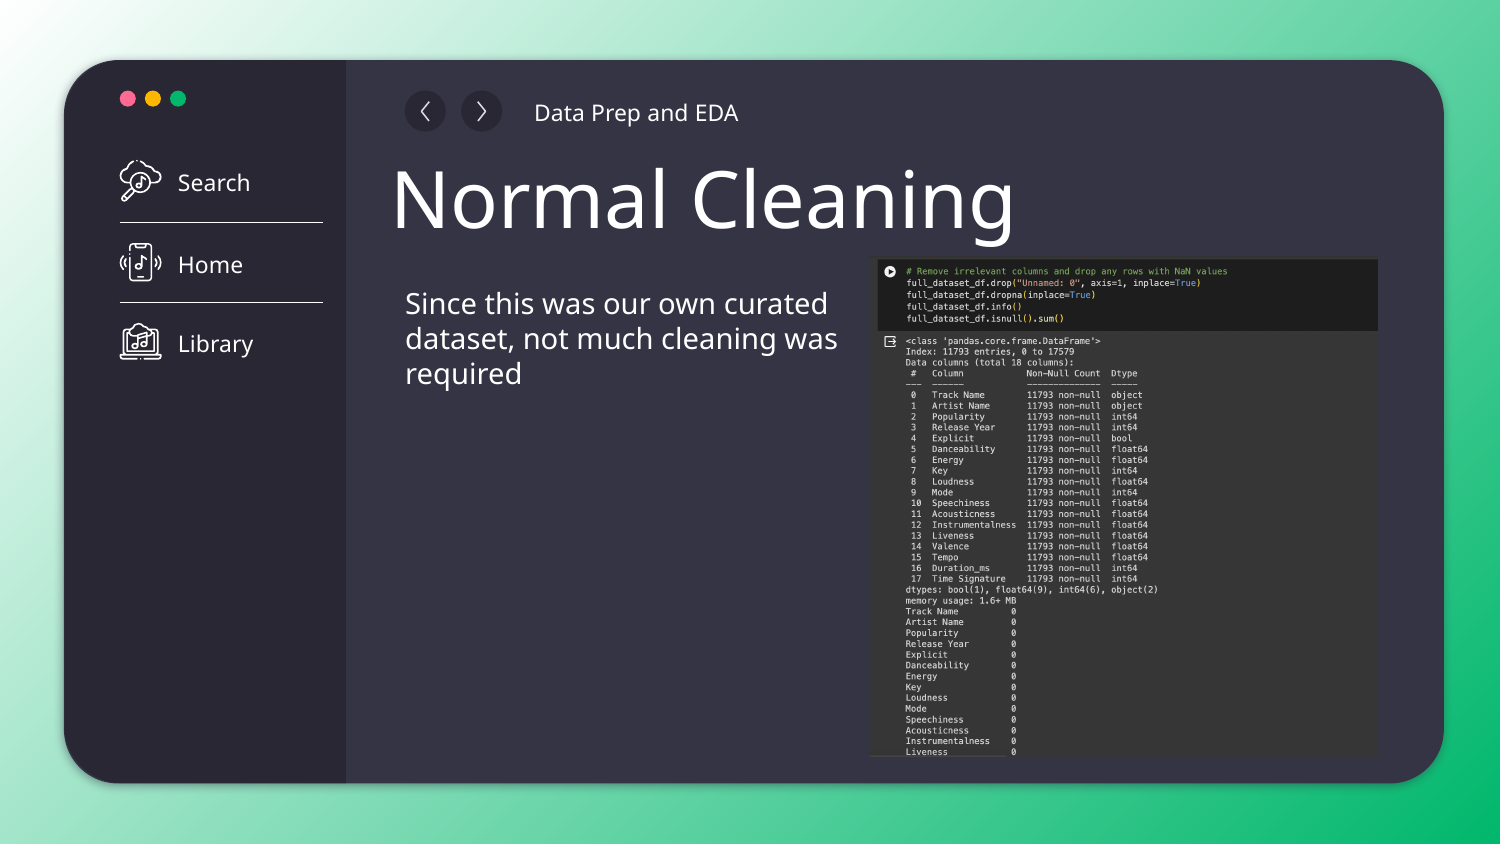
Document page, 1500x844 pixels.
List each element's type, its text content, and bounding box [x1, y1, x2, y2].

picture [870, 255, 1378, 757]
title Normal Cleaning [375, 0, 1500, 245]
text_box Data Prep and EDA [534, 99, 799, 123]
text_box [118, 90, 324, 360]
text_box Since this was our own curated dataset, not much cleaning was required [390, 278, 865, 398]
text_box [404, 90, 503, 132]
